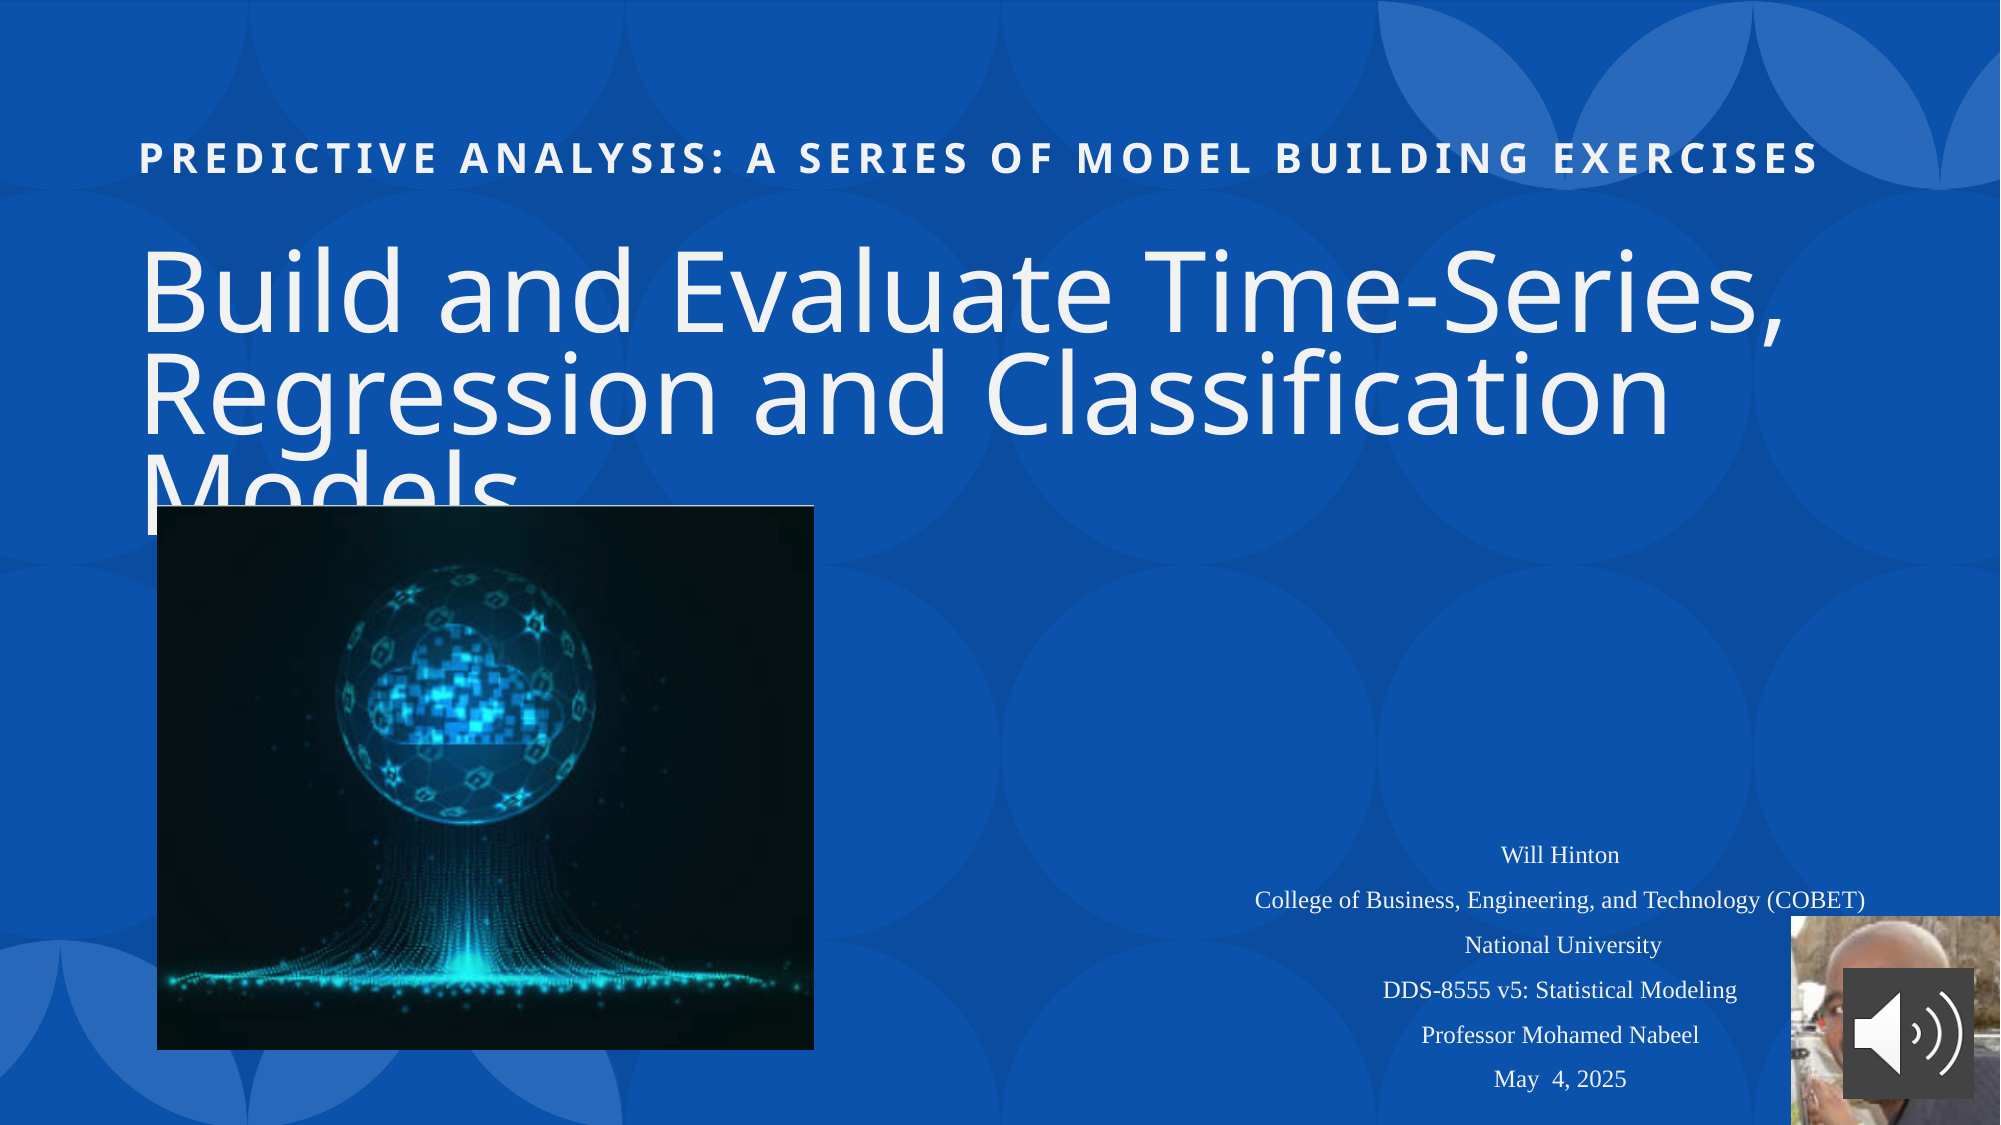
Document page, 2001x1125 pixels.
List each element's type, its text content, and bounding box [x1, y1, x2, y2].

title Predictive analysis: A series of model building exercises [138, 138, 1912, 195]
list Build and Evaluate Time-Series, Regression and Classification Models [138, 251, 1935, 518]
picture [0, 1, 2000, 1125]
text_box Will Hinton College of Business, Engineering, and Technology (COBET) National University DDS-8555 v5: Statistical Modeling Professor Mohamed Nabeel May 4, 2025 [1186, 805, 1935, 1111]
